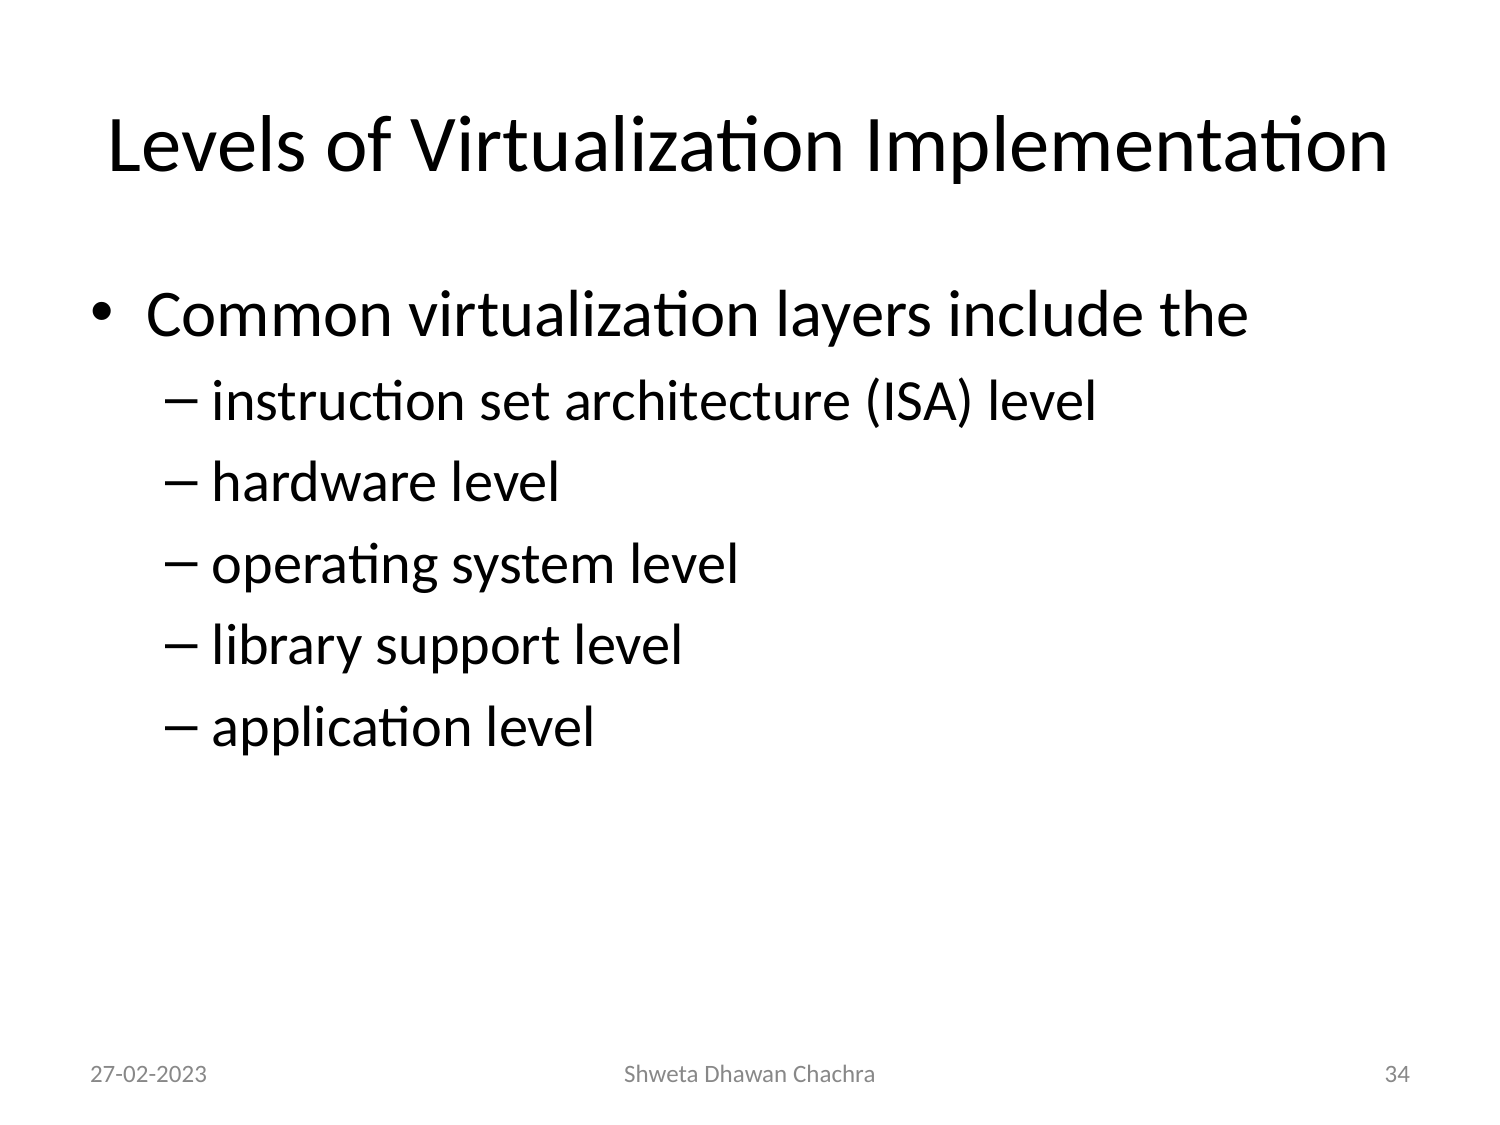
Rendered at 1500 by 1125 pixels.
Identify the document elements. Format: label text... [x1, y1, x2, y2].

footer Shweta Dhawan Chachra [512, 1042, 988, 1103]
title Levels of Virtualization Implementation [75, 45, 1425, 233]
list Common virtualization layers include the instruction set architecture (ISA) level hardware level operating system level library support level application level [75, 262, 1425, 1005]
slide_number ‹#› [1074, 1042, 1425, 1103]
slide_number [75, 1042, 425, 1103]
